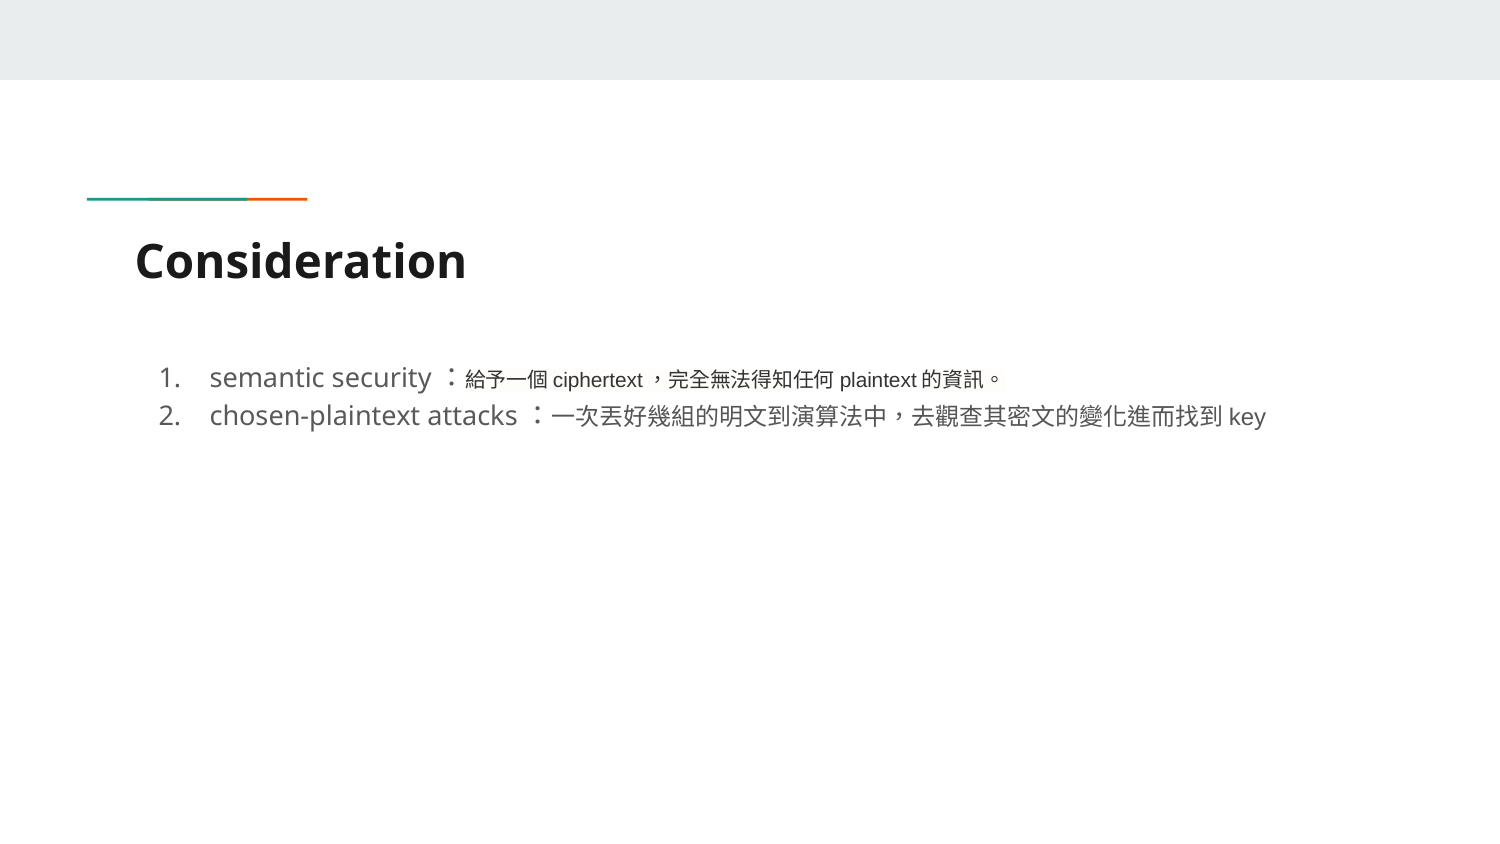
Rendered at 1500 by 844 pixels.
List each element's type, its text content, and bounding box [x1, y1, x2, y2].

list semantic security：給予一個ciphertext，完全無法得知任何plaintext的資訊。 chosen-plaintext attacks：一次丟好幾組的明文到演算法中，去觀查其密文的變化進而找到key [119, 341, 1381, 712]
title Consideration [119, 216, 1381, 305]
